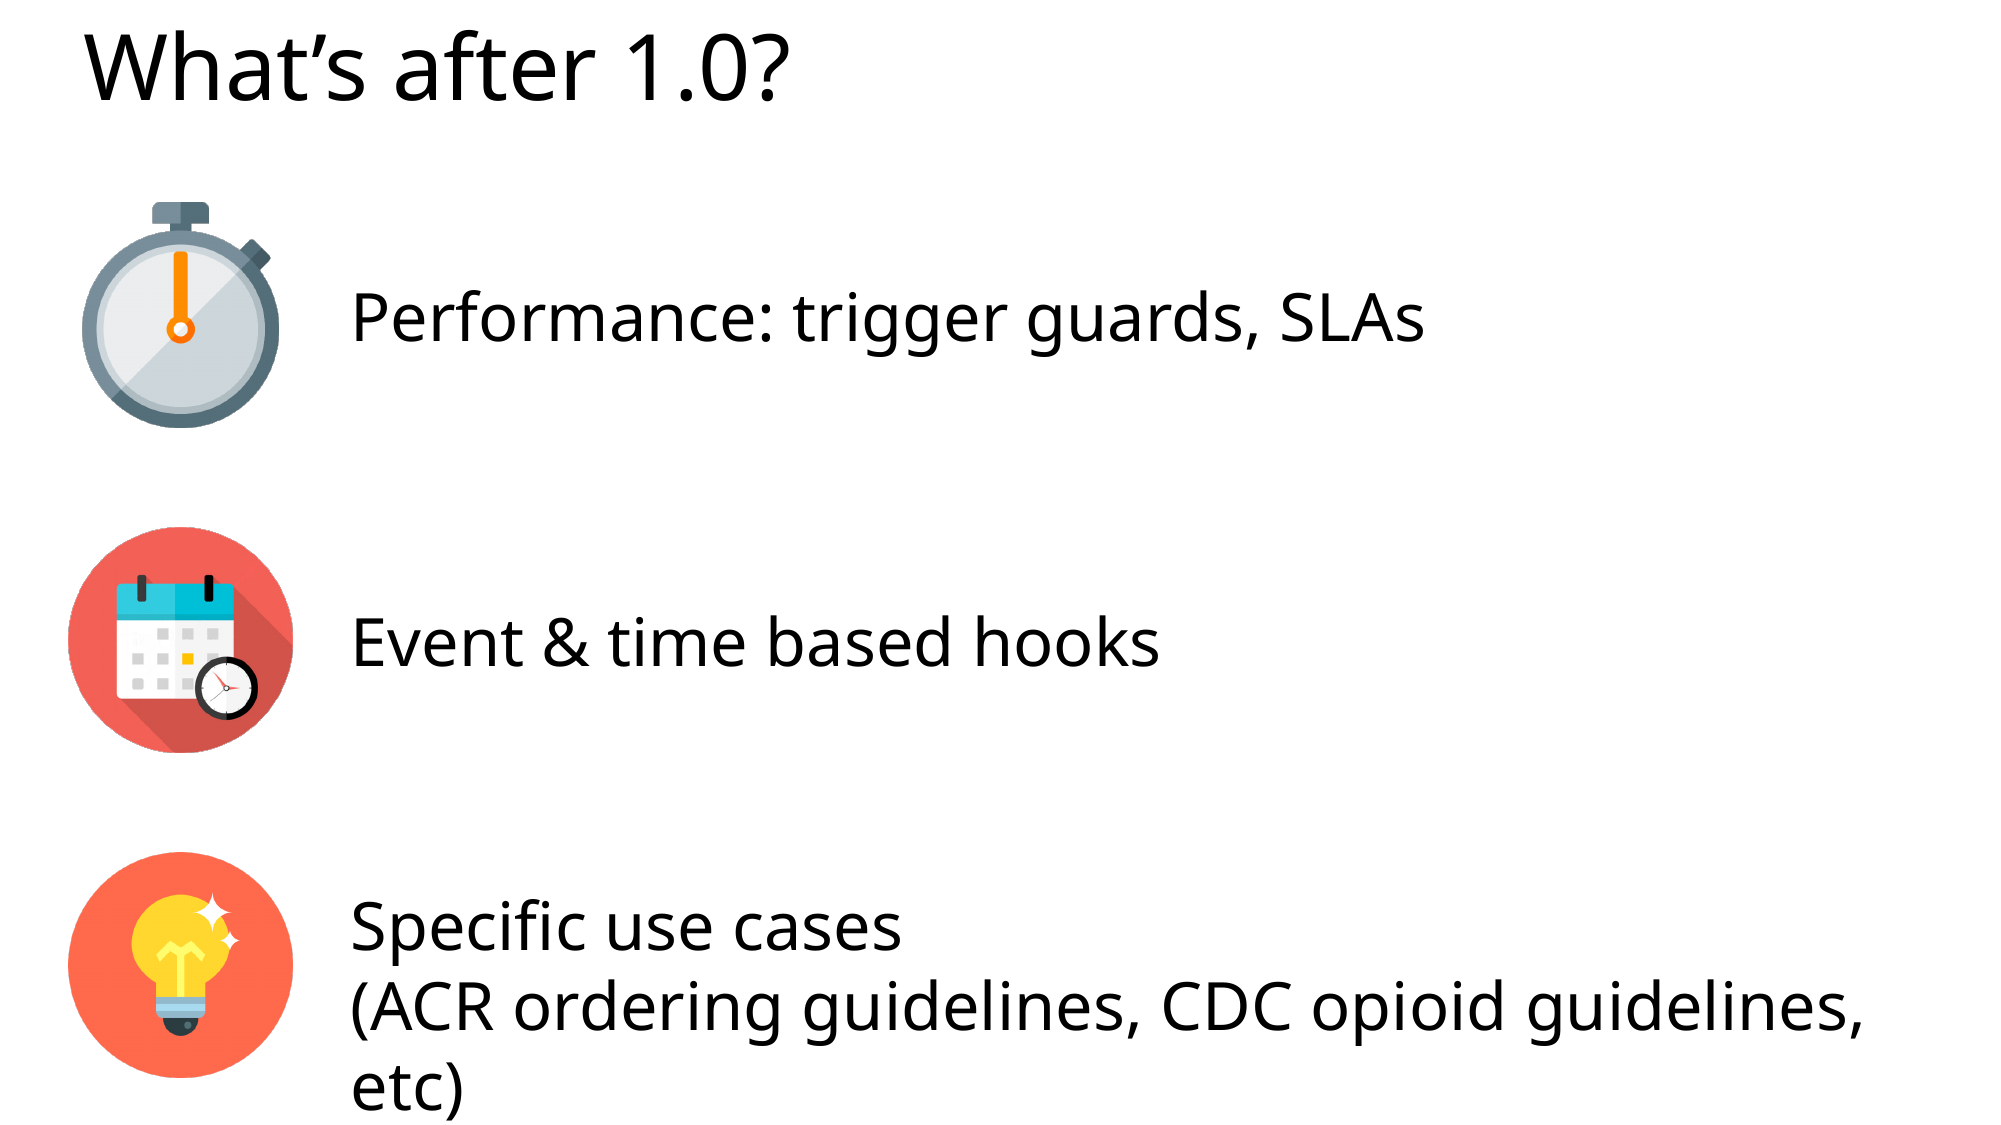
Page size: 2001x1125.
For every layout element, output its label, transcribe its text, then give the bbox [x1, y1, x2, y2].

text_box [67, 852, 1889, 1078]
title What’s after 1.0? [68, 0, 1871, 142]
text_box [67, 202, 1829, 428]
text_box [67, 527, 1829, 753]
